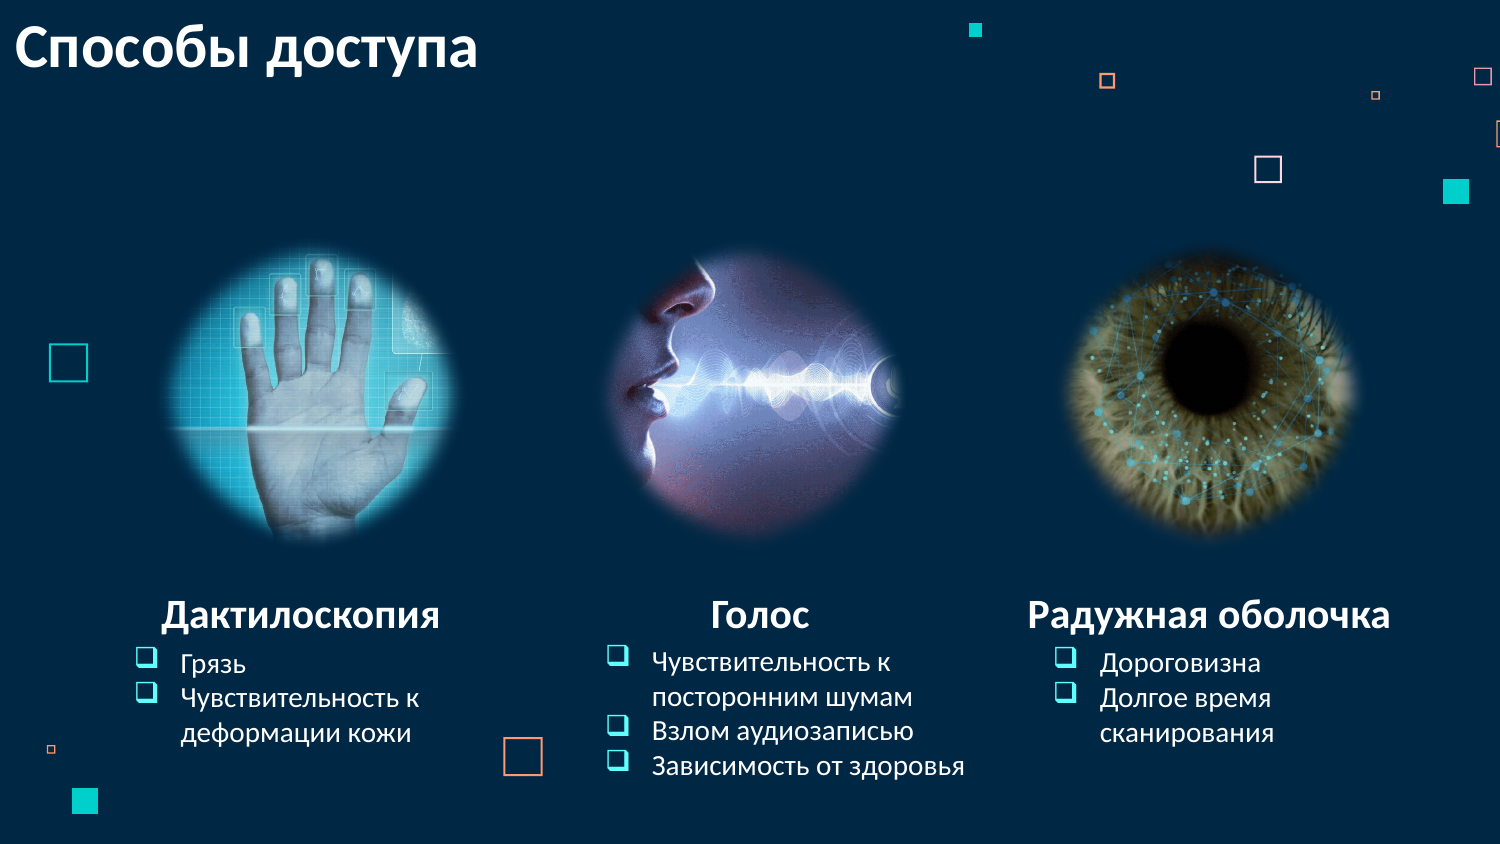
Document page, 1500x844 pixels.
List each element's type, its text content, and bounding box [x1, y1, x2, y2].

picture [150, 233, 471, 554]
picture [589, 234, 910, 555]
text_box Способы доступа [0, 0, 776, 95]
text_box Дороговизна Долгое время сканирования [1037, 628, 1403, 826]
title Радужная оболочка [1009, 557, 1410, 652]
title Дактилоскопия [124, 557, 478, 628]
text_box [503, 737, 543, 777]
text_box Чувствительность к посторонним шумам Взлом аудиозаписью Зависимость от здоровья [590, 626, 991, 824]
subtitle Грязь Чувствительность к деформации кожи [118, 628, 484, 826]
picture [1049, 233, 1370, 554]
text_box [48, 343, 89, 383]
title Голос [646, 563, 875, 626]
